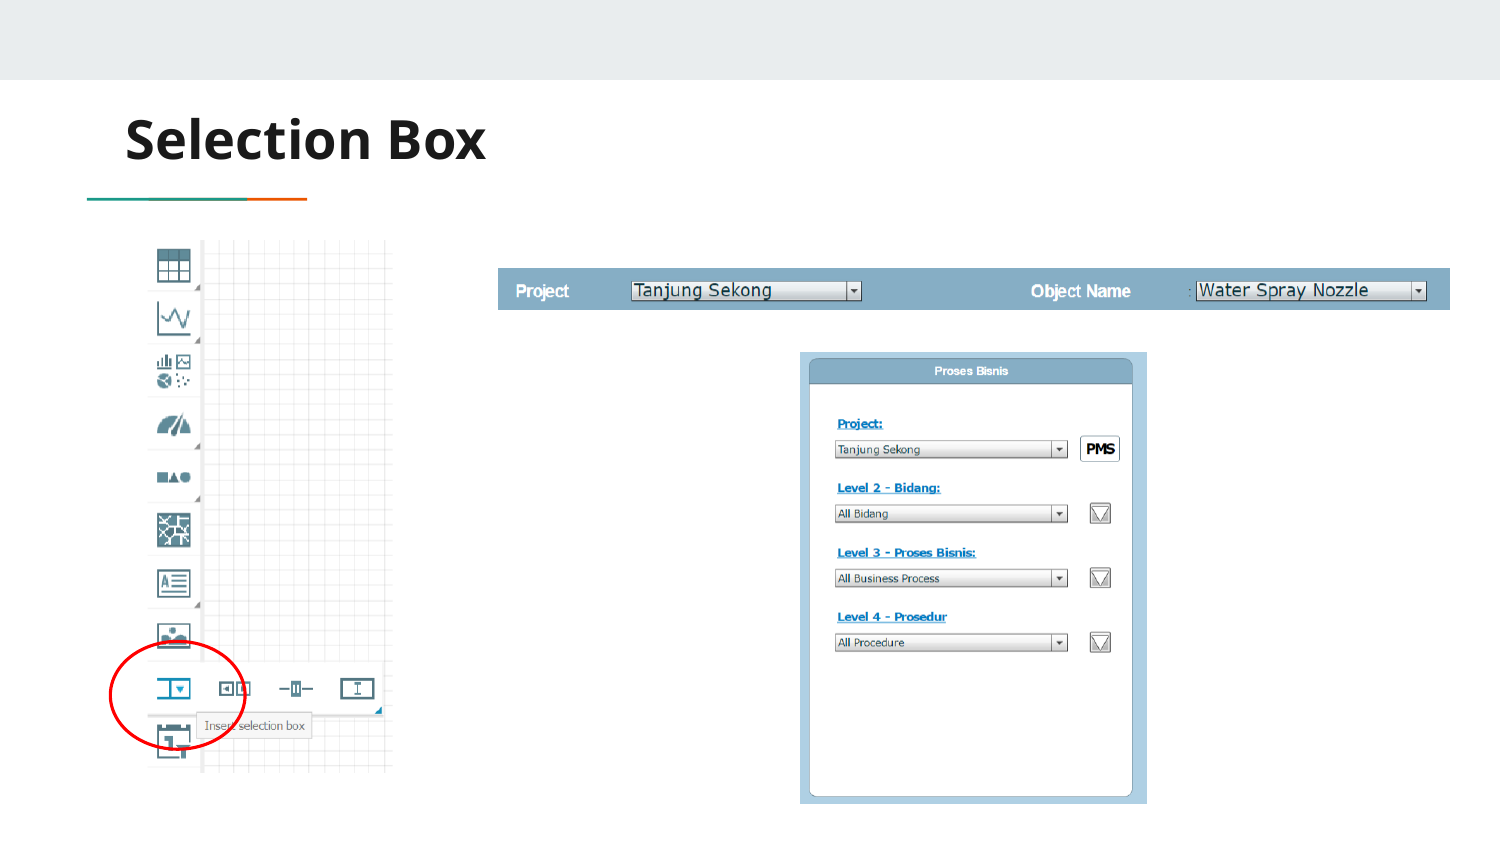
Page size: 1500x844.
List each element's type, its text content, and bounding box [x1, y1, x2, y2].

text_box [110, 649, 142, 741]
picture [800, 352, 1147, 804]
title Selection Box [110, 90, 1372, 179]
picture [147, 240, 393, 773]
picture [497, 268, 1450, 310]
